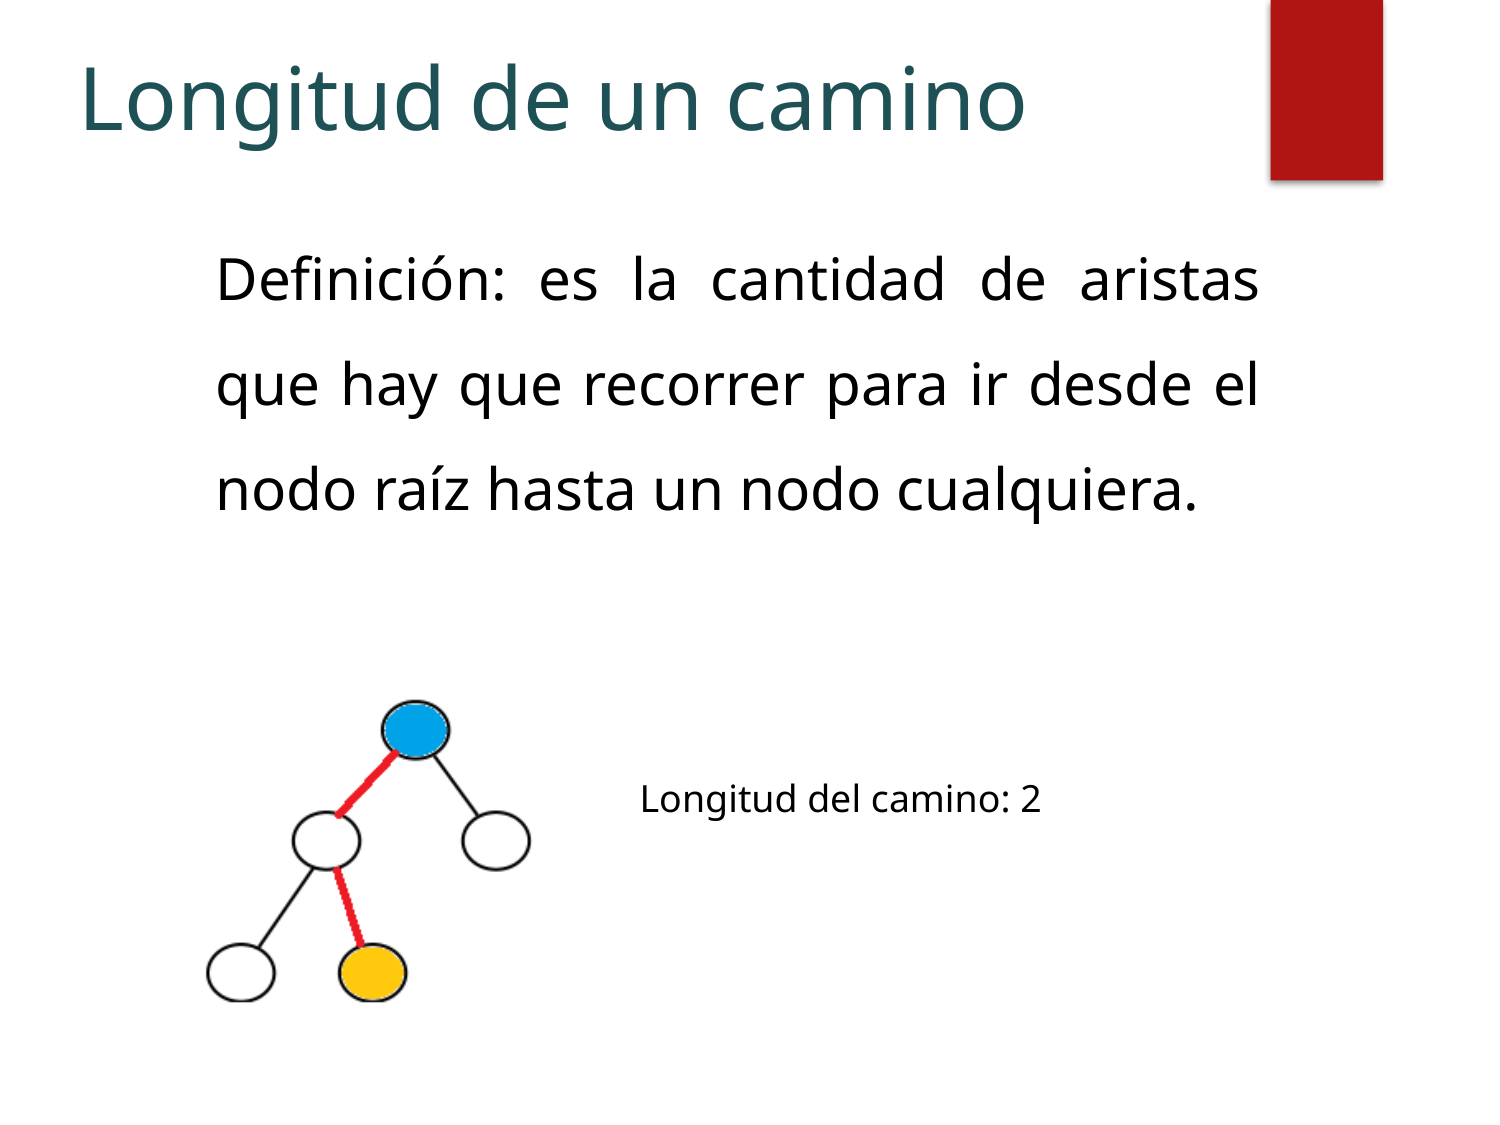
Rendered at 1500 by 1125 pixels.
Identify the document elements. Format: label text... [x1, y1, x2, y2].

title Longitud de un camino [63, 35, 1414, 275]
text_box Definición: es la cantidad de aristas que hay que recorrer para ir desde el nodo raíz hasta un nodo cualquiera. [200, 200, 1276, 530]
text_box Longitud del camino: 2 [624, 767, 1129, 828]
picture [194, 687, 597, 1052]
